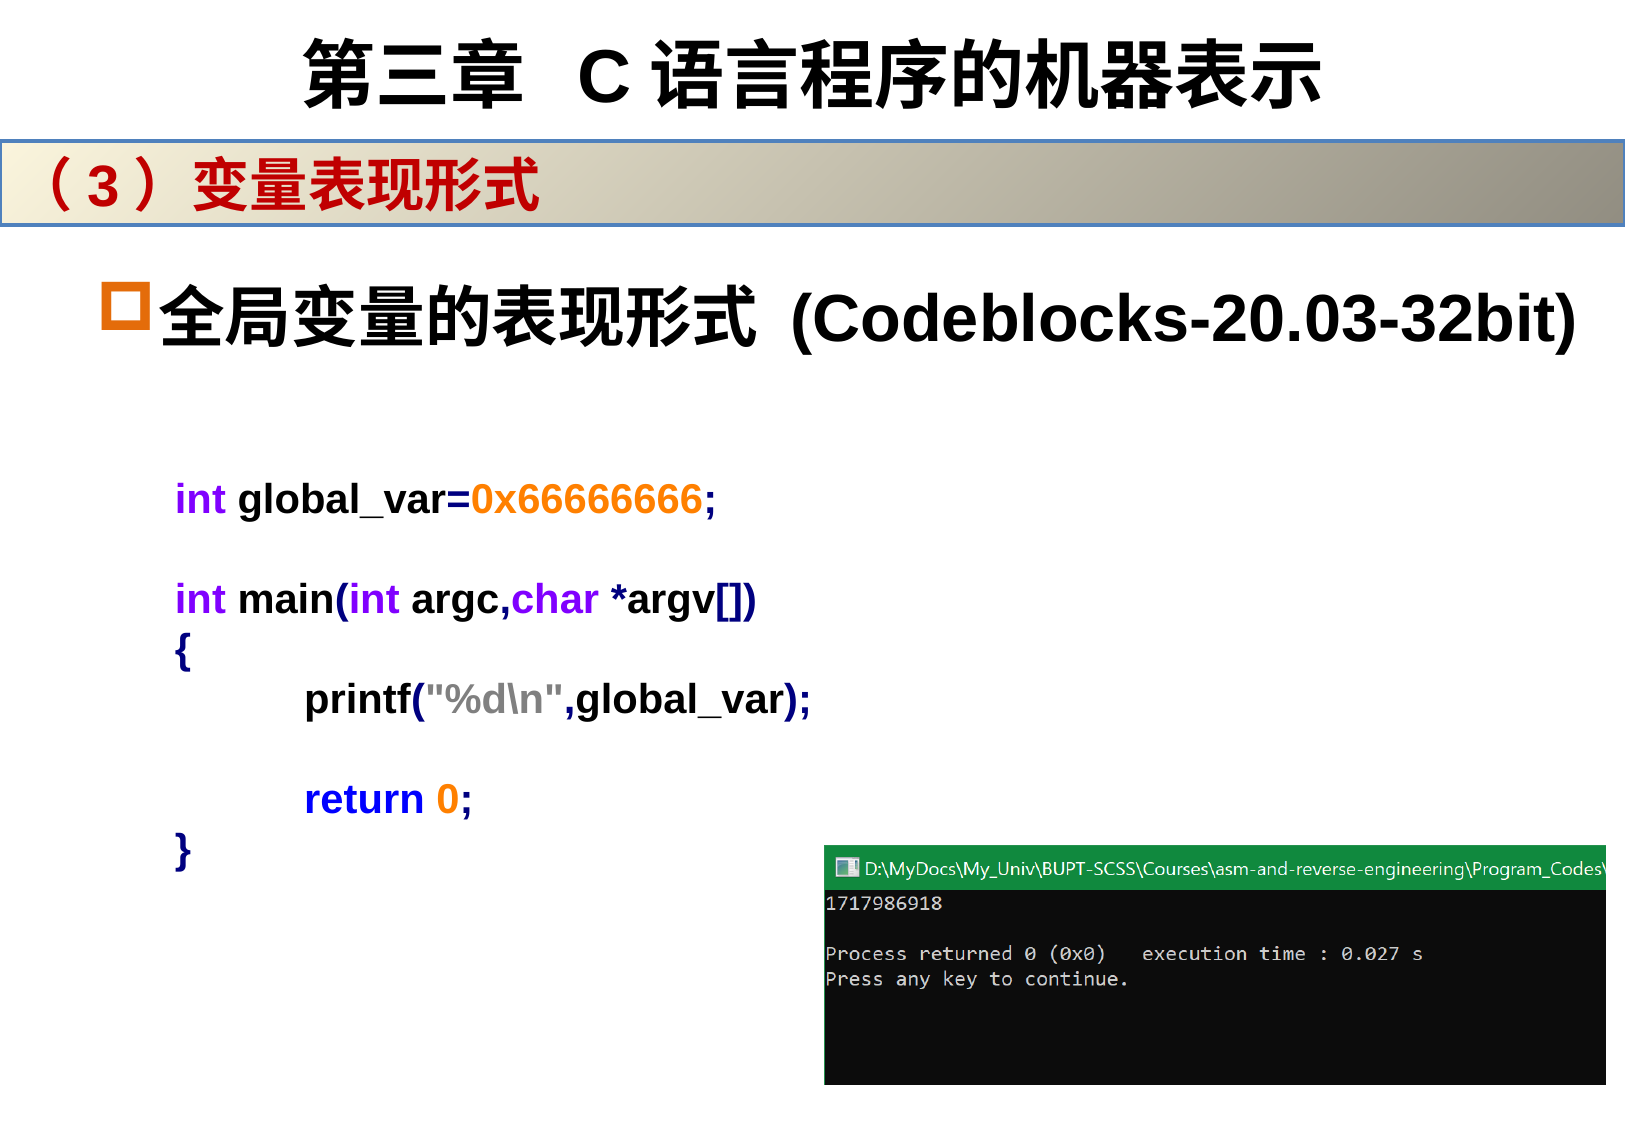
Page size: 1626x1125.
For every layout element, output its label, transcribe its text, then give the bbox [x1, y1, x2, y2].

list 全局变量的表现形式 (Codeblocks-20.03-32bit) [81, 267, 1625, 882]
picture [824, 845, 1606, 1085]
text_box int global_var=0x66666666; int main(int argc,char *argv[]) { printf("%d\n",global_var); return 0; } [139, 464, 1136, 880]
text_box （3）变量表现形式 [0, 139, 1625, 227]
title 第三章 C语言程序的机器表示 [81, 19, 1544, 126]
